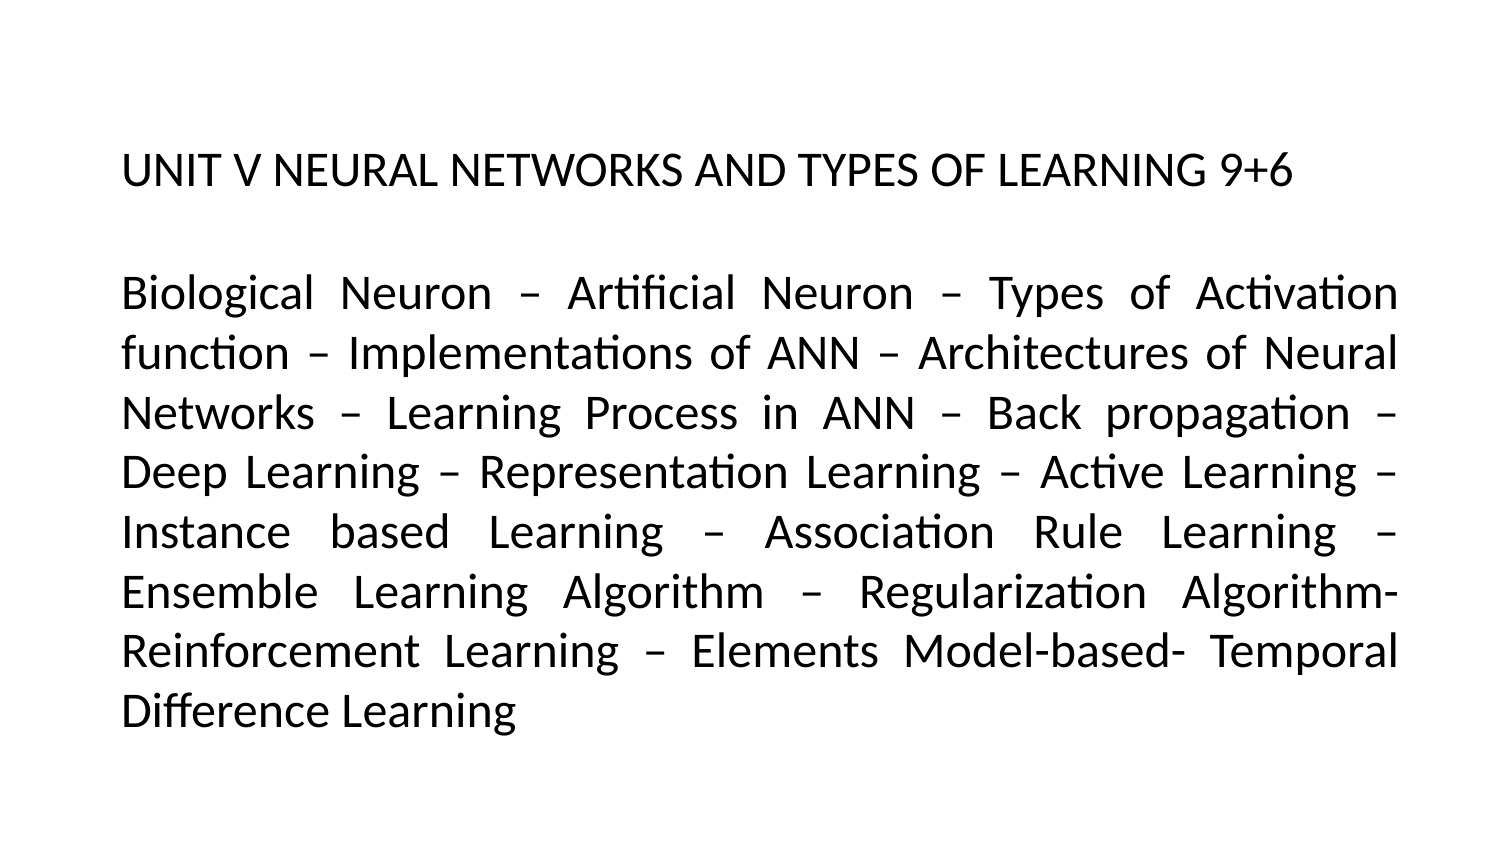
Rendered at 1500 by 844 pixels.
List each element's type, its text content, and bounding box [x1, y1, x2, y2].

text_box UNIT V NEURAL NETWORKS AND TYPES OF LEARNING 9+6 Biological Neuron – Artificial Neuron – Types of Activation function – Implementations of ANN – Architectures of Neural Networks – Learning Process in ANN – Back propagation – Deep Learning – Representation Learning – Active Learning – Instance based Learning – Association Rule Learning – Ensemble Learning Algorithm – Regularization Algorithm- Reinforcement Learning – Elements Model-based- Temporal Difference Learning [120, 134, 1400, 738]
